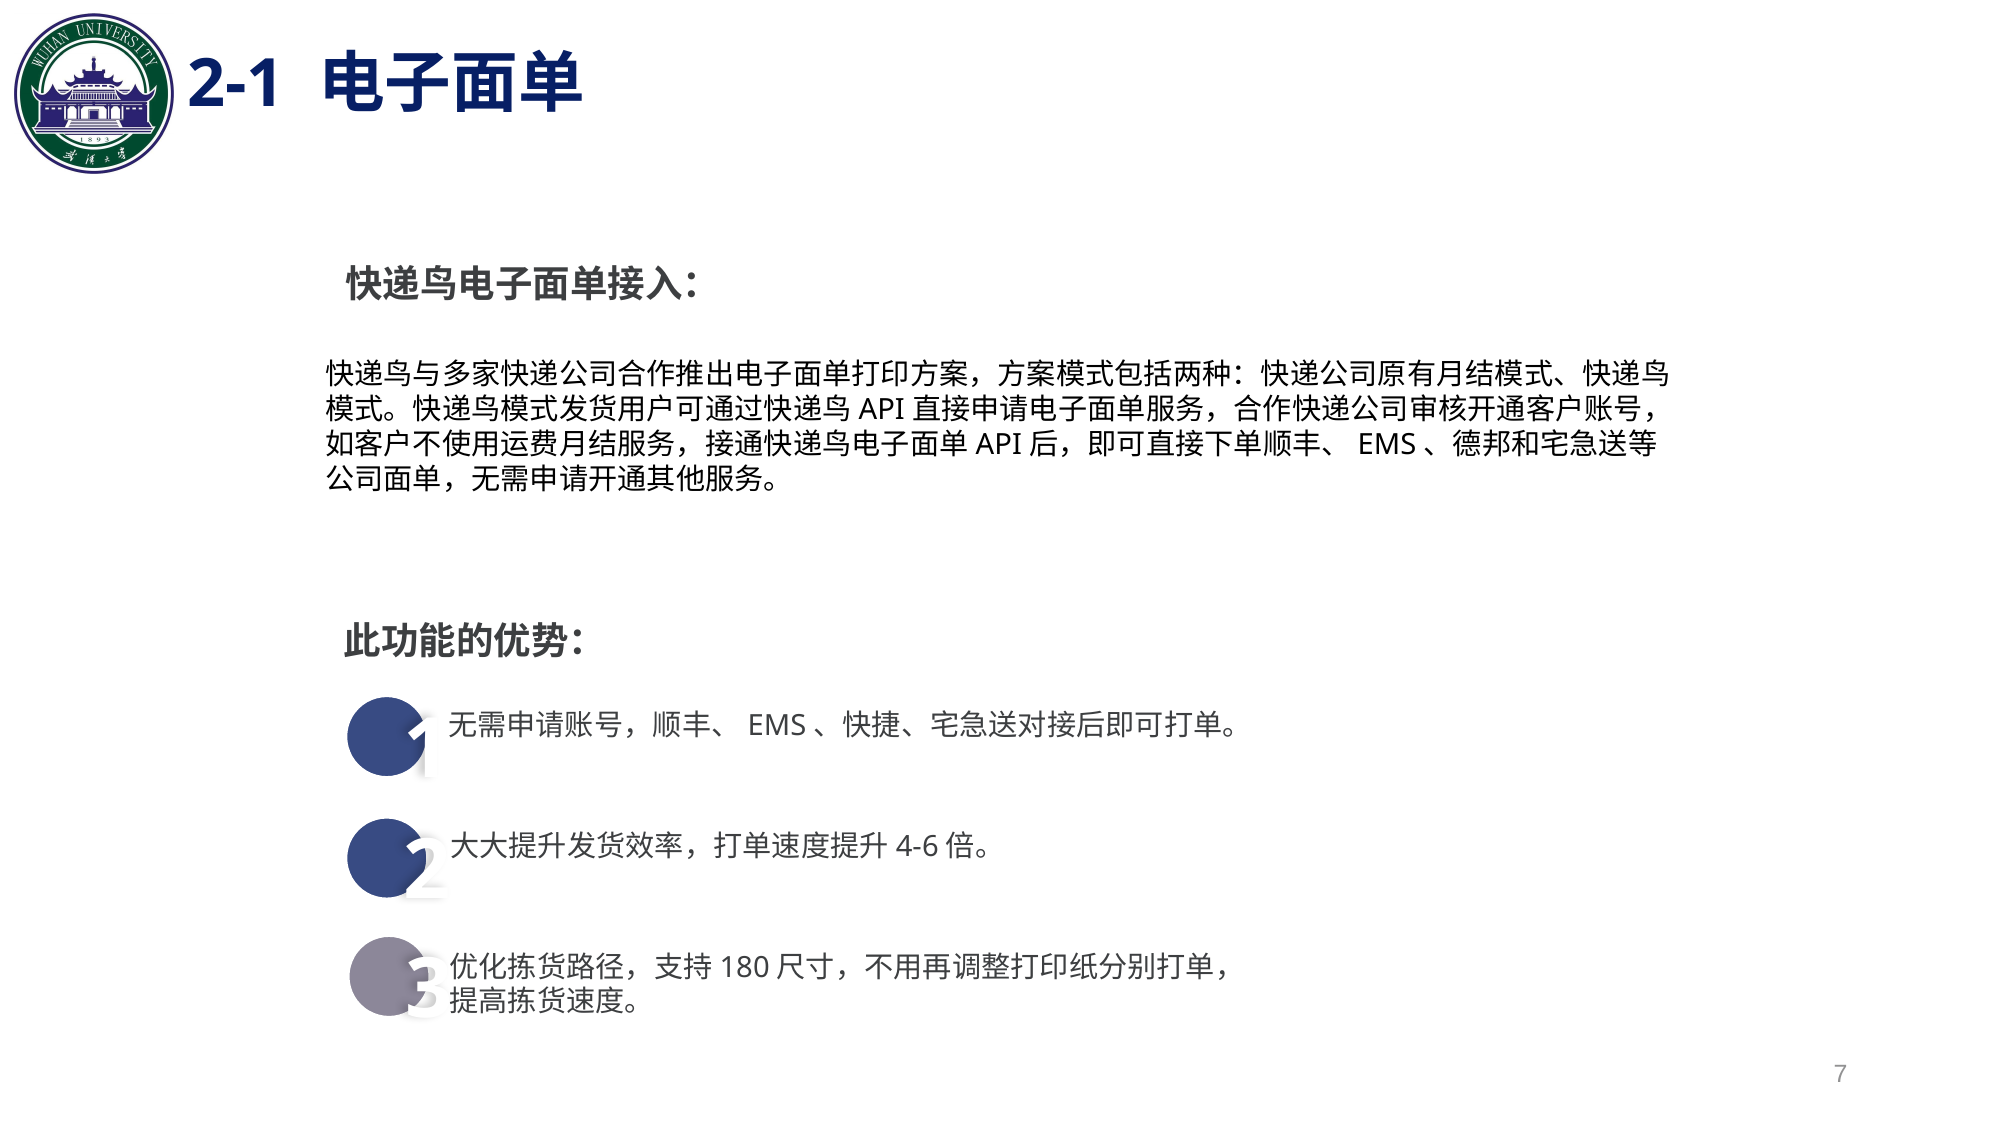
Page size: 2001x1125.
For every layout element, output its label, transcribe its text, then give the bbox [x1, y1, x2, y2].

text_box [342, 686, 432, 803]
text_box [342, 808, 432, 925]
text_box 快递鸟与多家快递公司合作推出电子面单打印方案，方案模式包括两种：快递公司原有月结模式、快递鸟模式。快递鸟模式发货用户可通过快递鸟API直接申请电子面单服务，合作快递公司审核开通客户账号，如客户不使用运费月结服务，接通快递鸟电子面单API后，即可直接下单顺丰、EMS、德邦和宅急送等公司面单，无需申请开通其他服务。 [310, 348, 1690, 503]
text_box 大大提升发货效率，打单速度提升4-6倍。 [435, 819, 1254, 870]
text_box 快递鸟电子面单接入： [330, 252, 736, 313]
text_box 优化拣货路径，支持180尺寸，不用再调整打印纸分别打单，提高拣货速度。 [434, 940, 1249, 1026]
text_box 此功能的优势： [328, 609, 942, 670]
picture [14, 13, 174, 174]
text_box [344, 926, 434, 1043]
title 2-1 电子面单 [174, 13, 1986, 129]
text_box 无需申请账号，顺丰、EMS、快捷、宅急送对接后即可打单。 [433, 699, 1252, 749]
slide_number 7 [1412, 1042, 1863, 1103]
